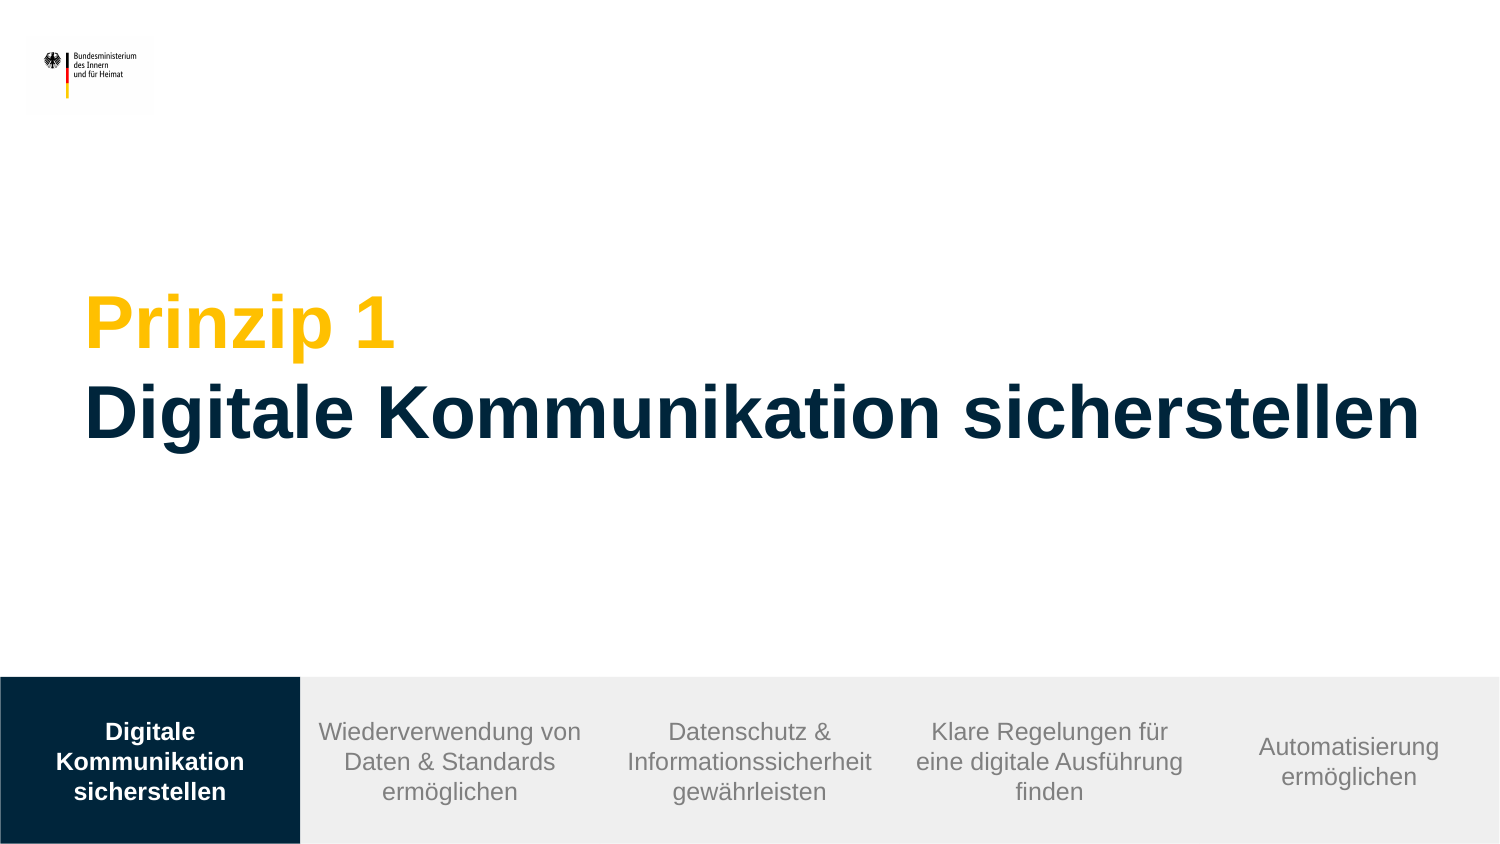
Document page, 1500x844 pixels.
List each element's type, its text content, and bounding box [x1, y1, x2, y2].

text_box Automatisierung ermöglichen [1199, 676, 1500, 844]
text_box Wiederverwendung von Daten & Standards ermöglichen [300, 676, 599, 844]
text_box Digitale Kommunikation sicherstellen [0, 676, 300, 844]
text_box Datenschutz & Informationssicherheit gewährleisten [599, 676, 899, 844]
text_box Klare Regelungen für eine digitale Ausführung finden [899, 676, 1199, 844]
picture [26, 36, 154, 115]
text_box Prinzip 1 Digitale Kommunikation sicherstellen [69, 258, 1500, 469]
